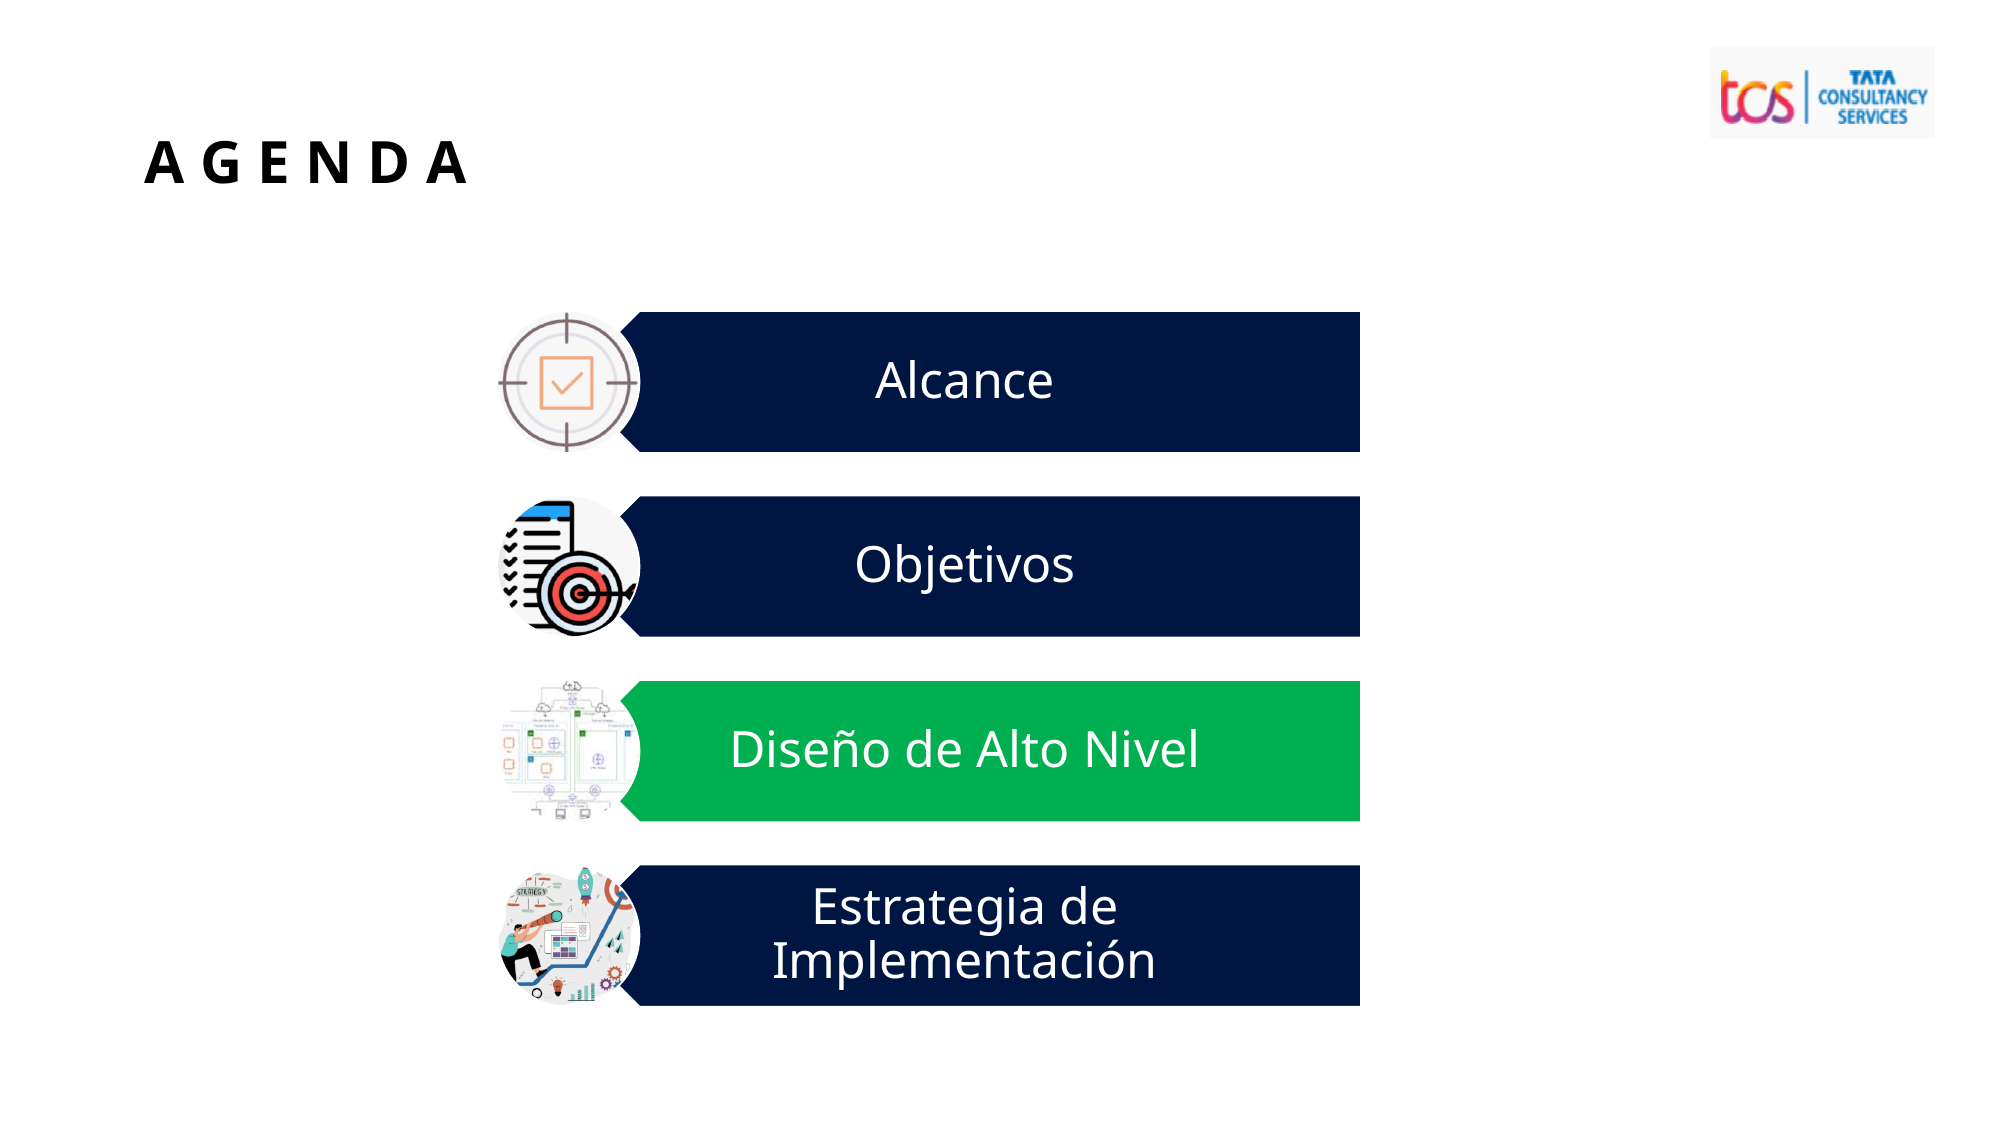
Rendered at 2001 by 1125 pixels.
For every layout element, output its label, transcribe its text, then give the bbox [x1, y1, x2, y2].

text_box A G E N D A [129, 118, 482, 203]
picture [1709, 47, 1936, 138]
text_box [333, 310, 1526, 1008]
